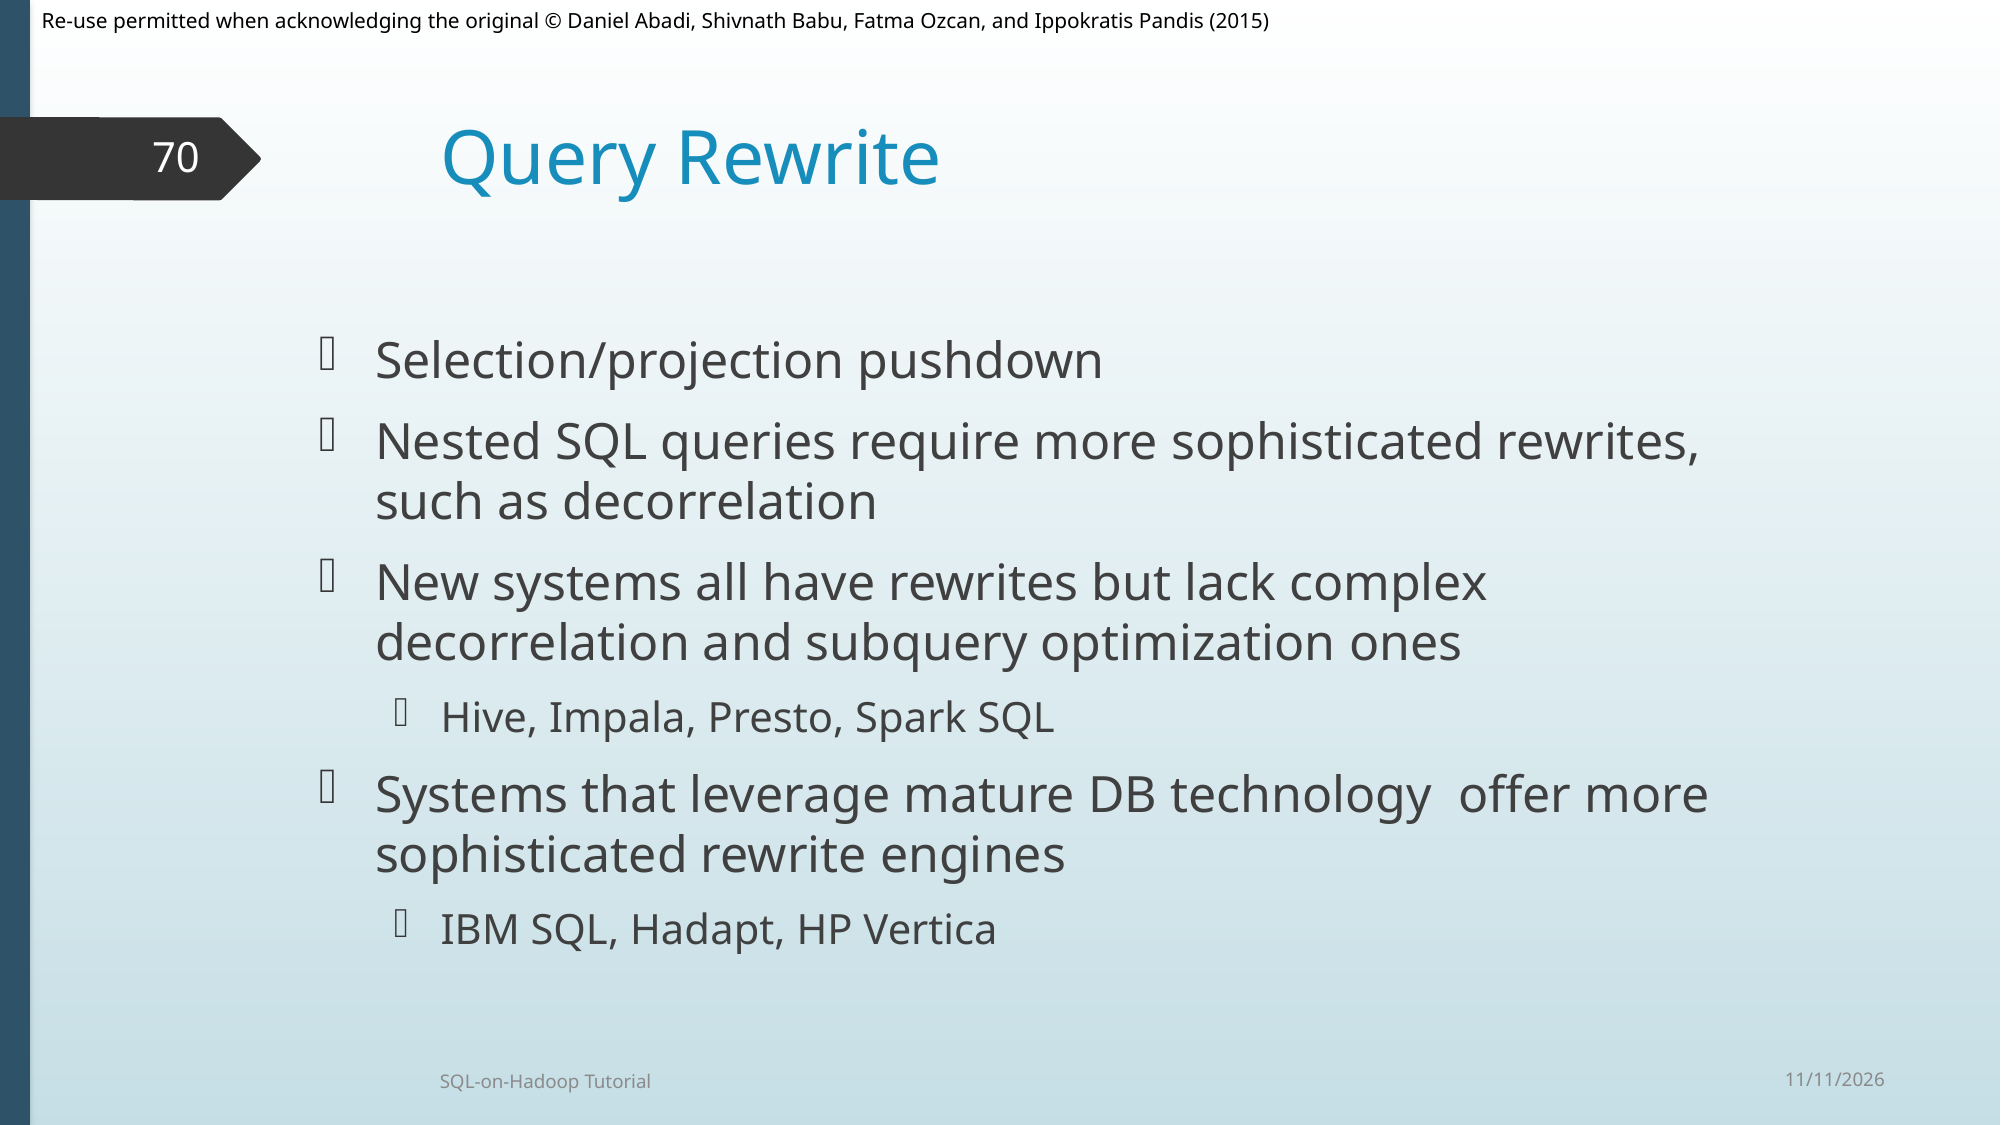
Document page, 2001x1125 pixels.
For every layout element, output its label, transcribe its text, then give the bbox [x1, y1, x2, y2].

title Query Rewrite [425, 102, 1888, 313]
footer SQL-on-Hadoop Tutorial [424, 1051, 1675, 1112]
list Selection/projection pushdown Nested SQL queries require more sophisticated rewrites, such as decorrelation New systems all have rewrites but lack complex decorrelation and subquery optimization ones Hive, Impala, Presto, Spark SQL Systems that leverage mature DB technology offer more sophisticated rewrite engines IBM SQL, Hadapt, HP Vertica [303, 321, 1767, 972]
slide_number 70 [87, 129, 216, 189]
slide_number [1711, 1050, 1900, 1112]
